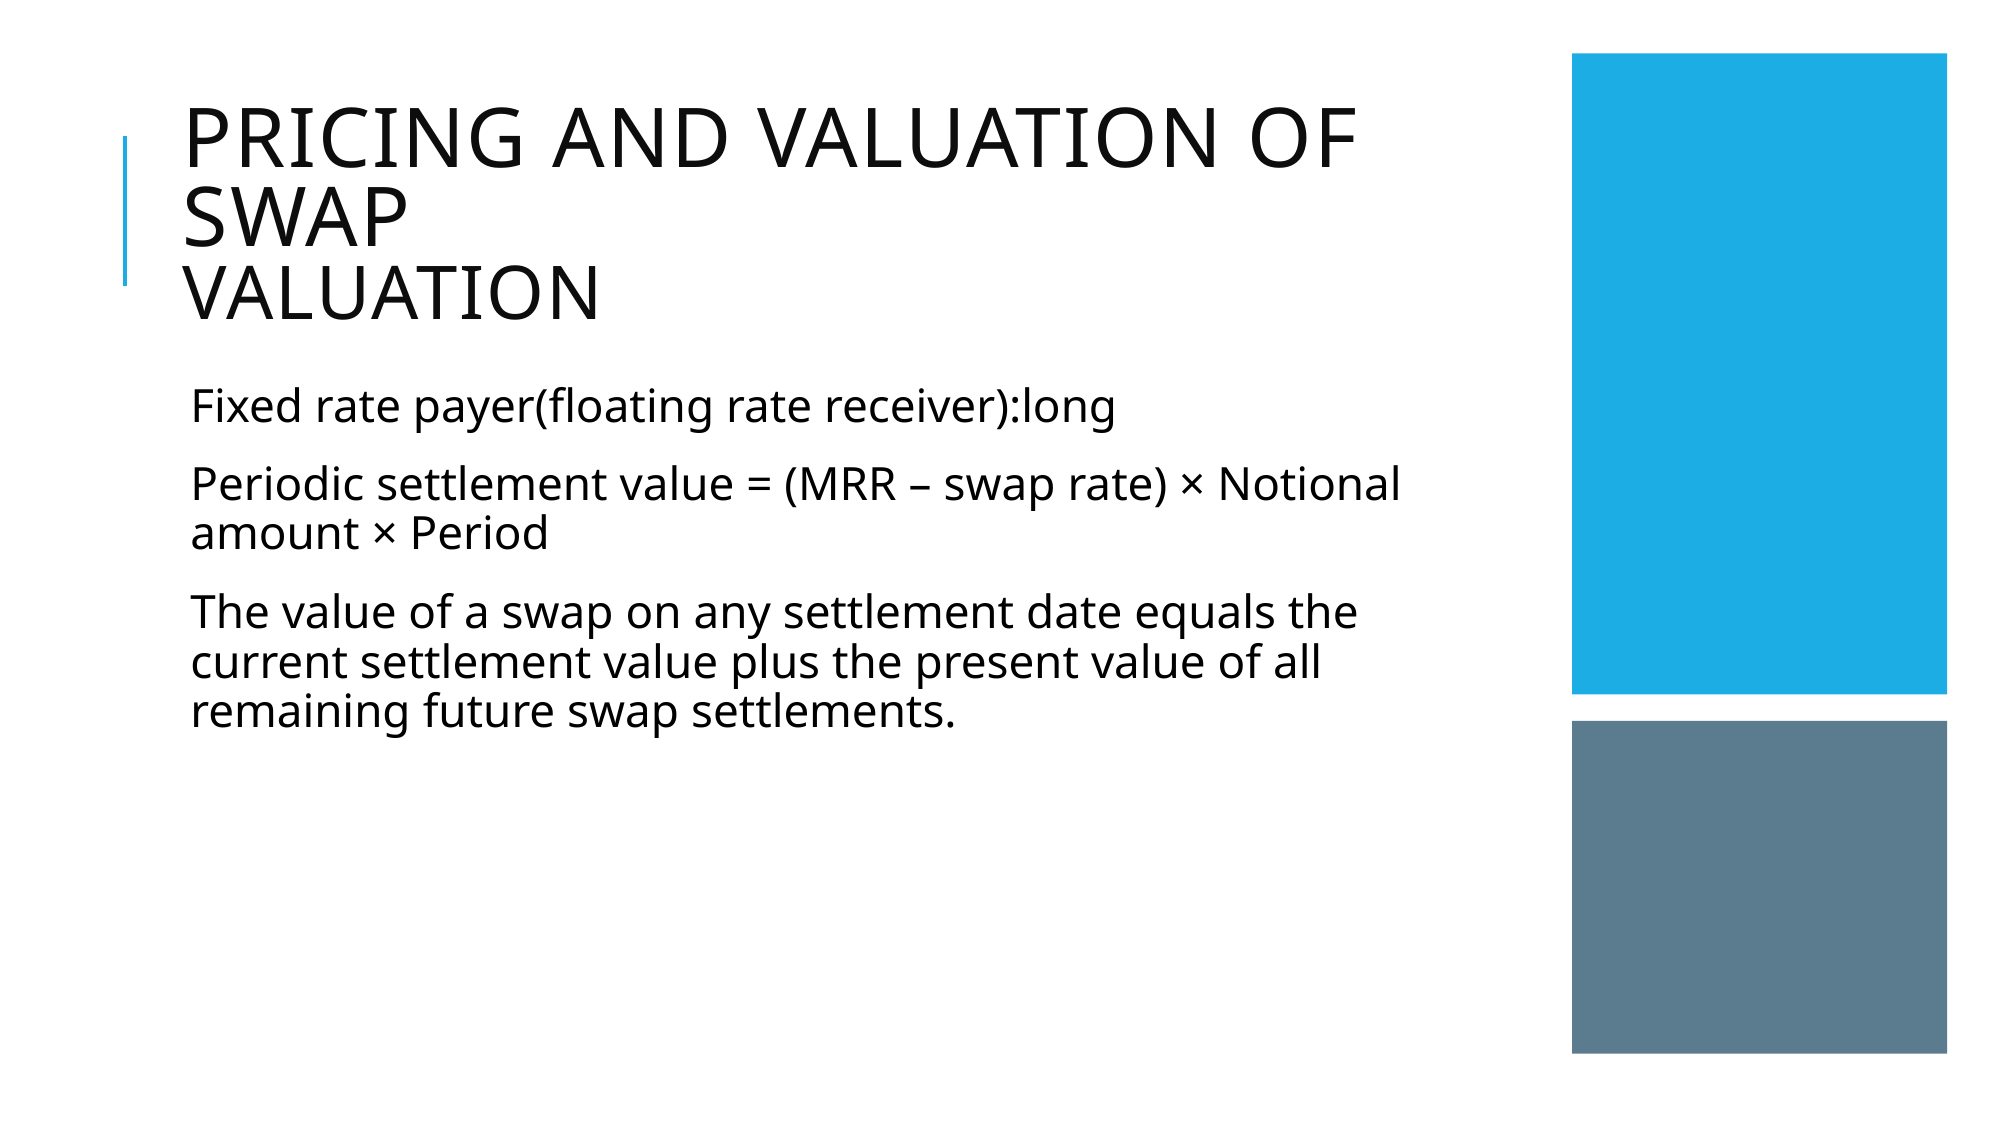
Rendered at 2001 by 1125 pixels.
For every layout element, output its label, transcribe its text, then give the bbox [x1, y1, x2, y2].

title Pricing and valuation of swap valuation [168, 96, 1484, 342]
text_box [1571, 720, 1948, 1055]
list Fixed rate payer(floating rate receiver):long Periodic settlement value = (MRR – swap rate) × Notional amount × Period The value of a swap on any settlement date equals the current settlement value plus the present value of all remaining future swap settlements. [168, 375, 1484, 1035]
text_box [1571, 52, 1948, 696]
